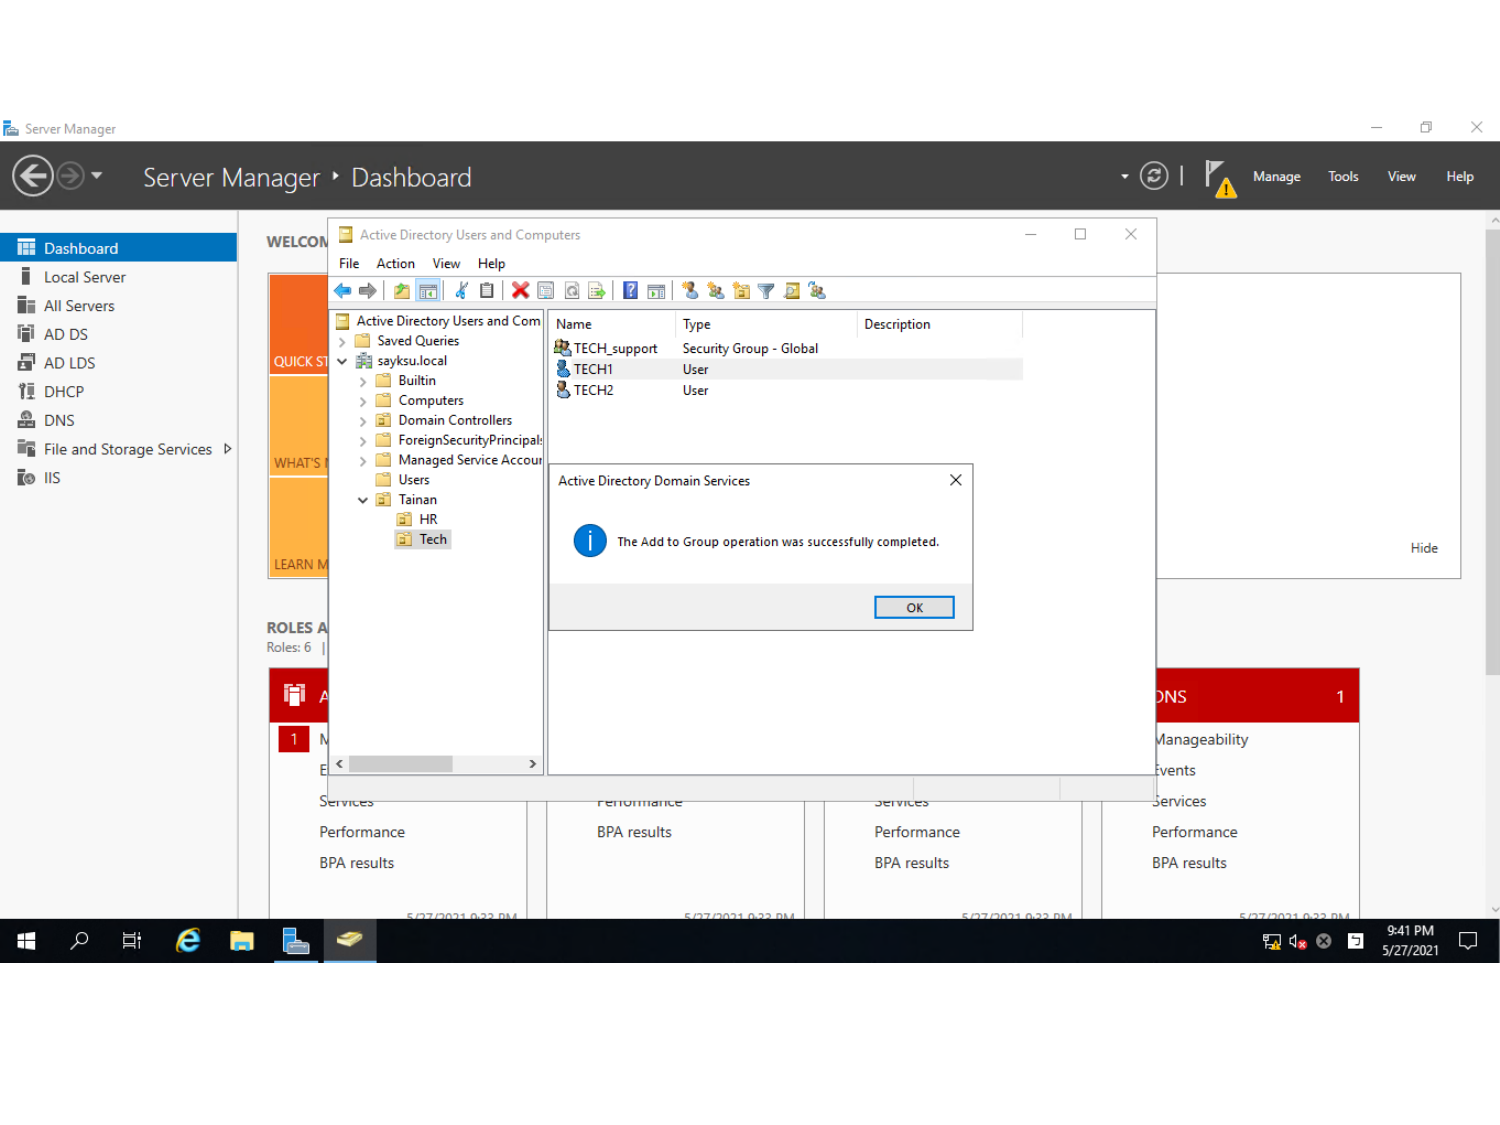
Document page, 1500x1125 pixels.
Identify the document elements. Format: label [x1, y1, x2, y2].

picture [0, 116, 1500, 963]
